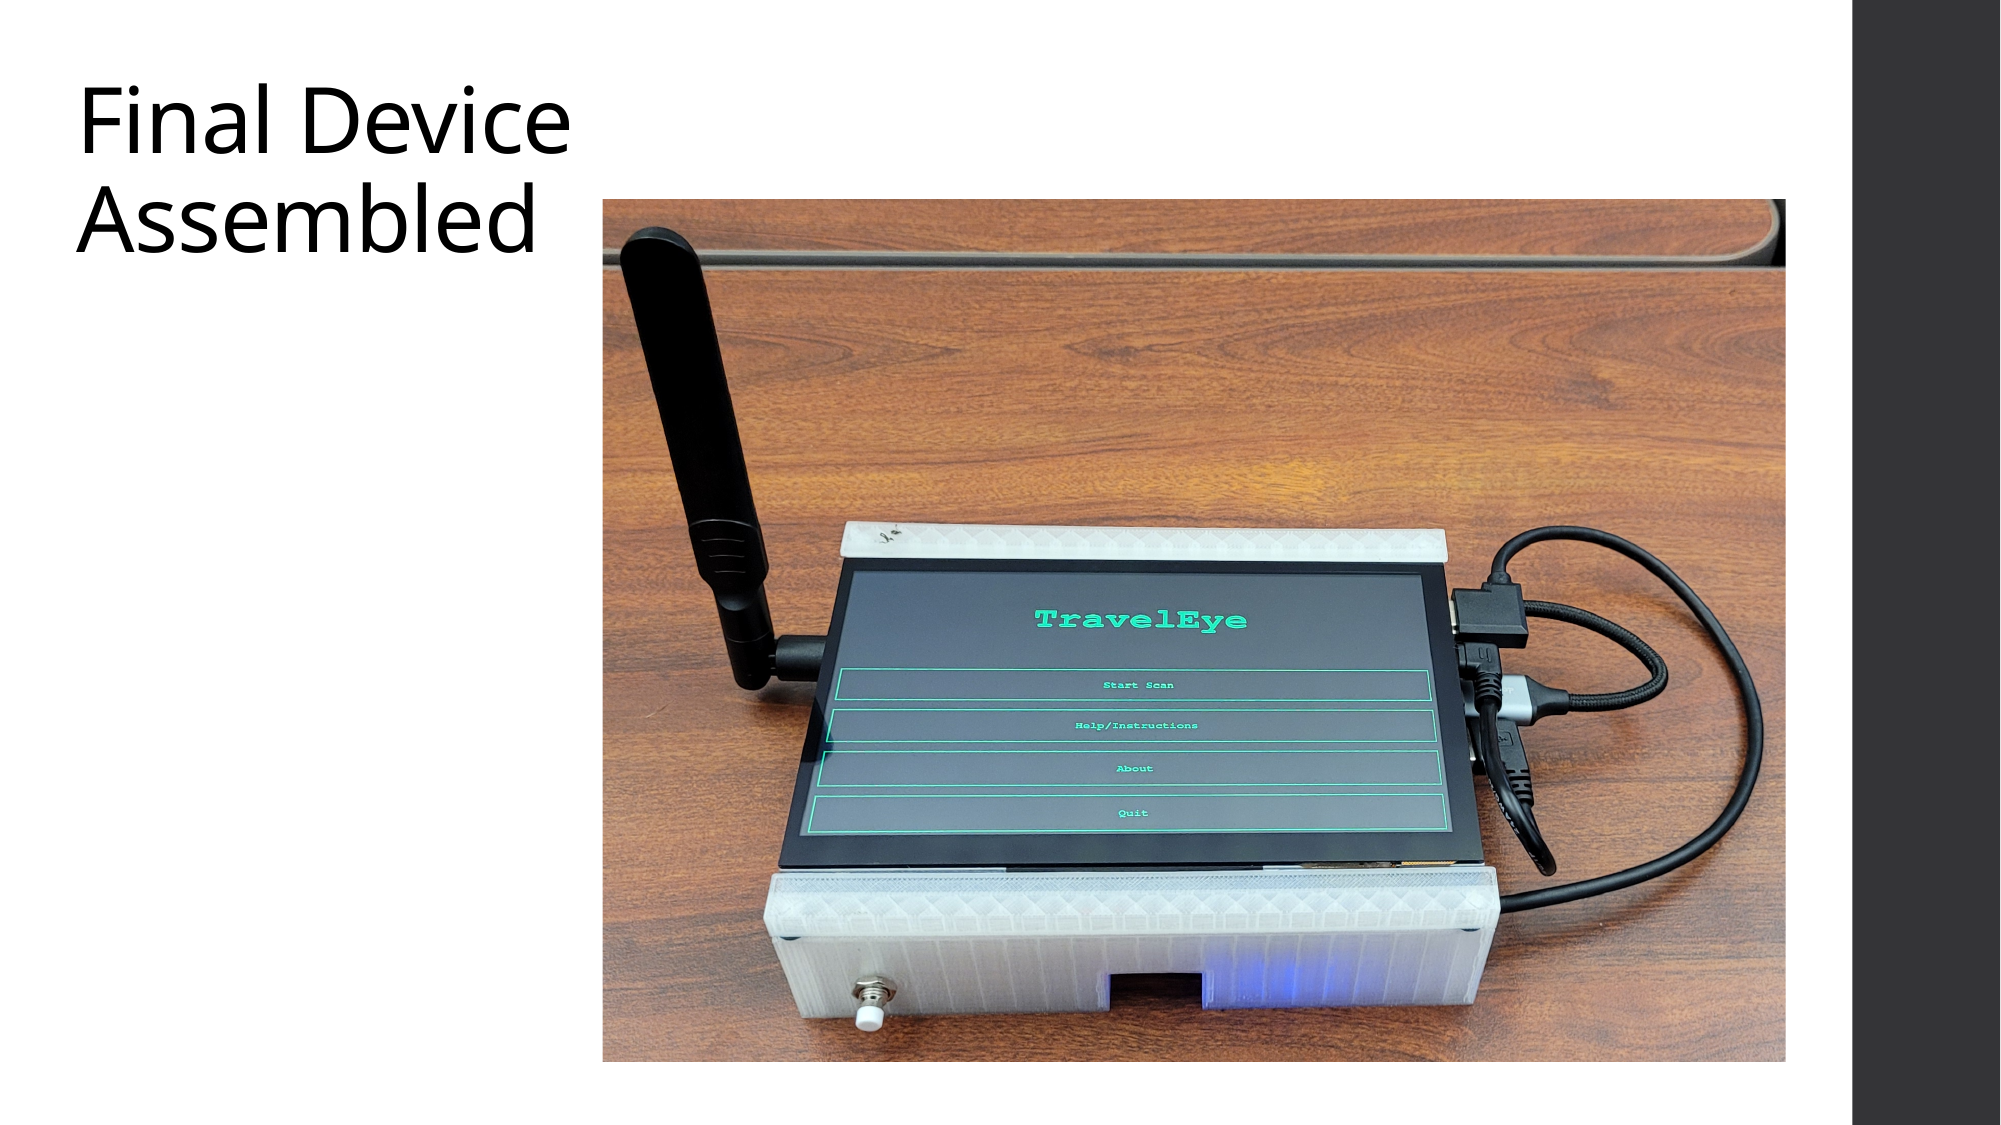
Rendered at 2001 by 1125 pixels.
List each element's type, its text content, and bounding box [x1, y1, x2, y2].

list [602, 199, 1786, 1062]
title Final Device Assembled [61, 62, 1652, 280]
